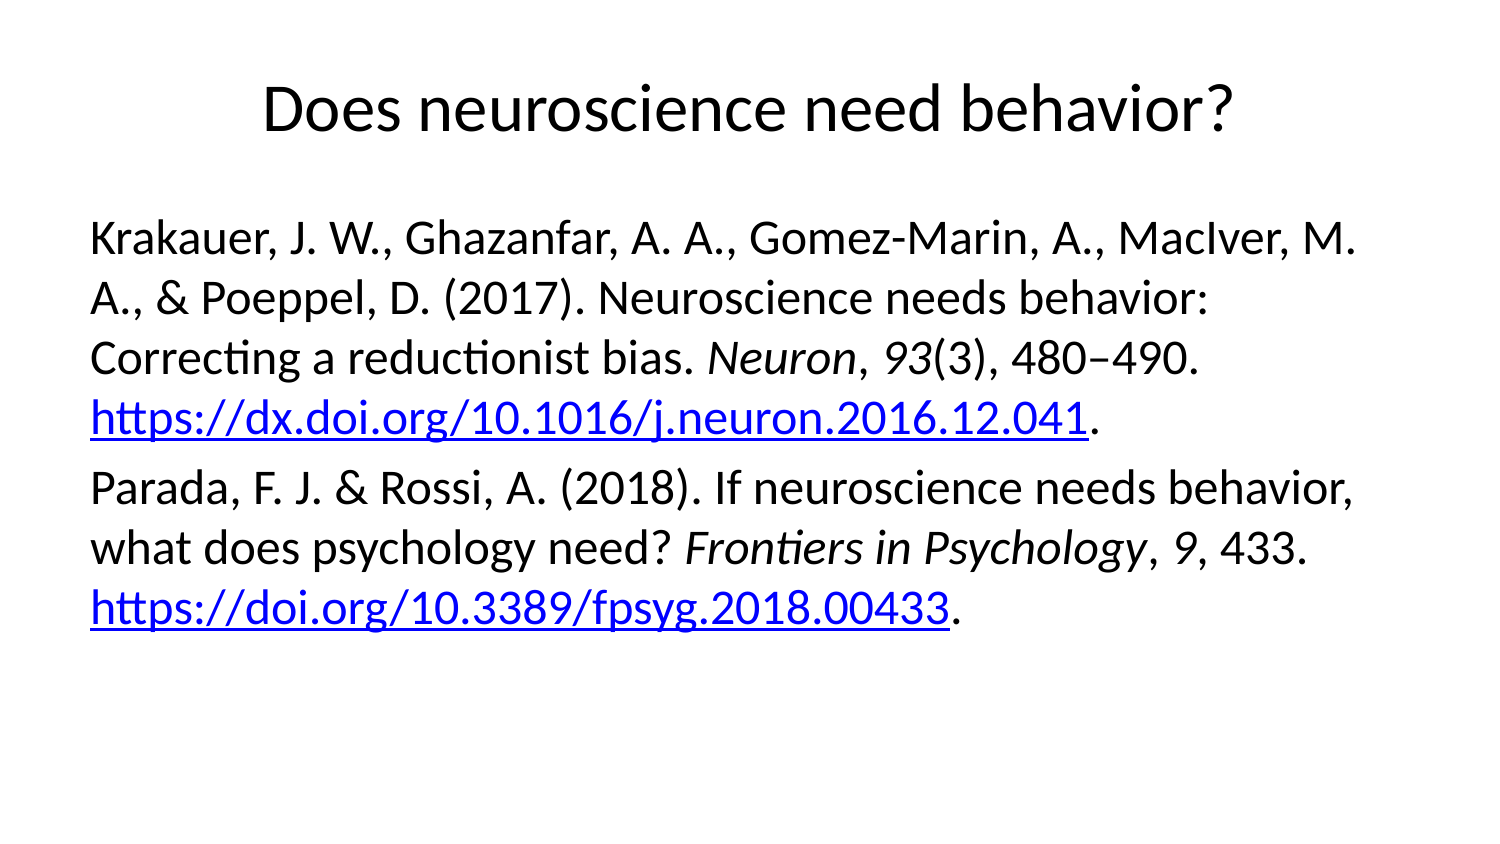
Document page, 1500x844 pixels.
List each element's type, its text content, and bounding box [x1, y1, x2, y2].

list Krakauer, J. W., Ghazanfar, A. A., Gomez-Marin, A., MacIver, M. A., & Poeppel, D. (2017). Neuroscience needs behavior: Correcting a reductionist bias. Neuron, 93(3), 480–490. https://dx.doi.org/10.1016/j.neuron.2016.12.041. Parada, F. J. & Rossi, A. (2018). If neuroscience needs behavior, what does psychology need? Frontiers in Psychology, 9, 433. https://doi.org/10.3389/fpsyg.2018.00433. [75, 196, 1425, 754]
title Does neuroscience need behavior? [75, 33, 1425, 175]
